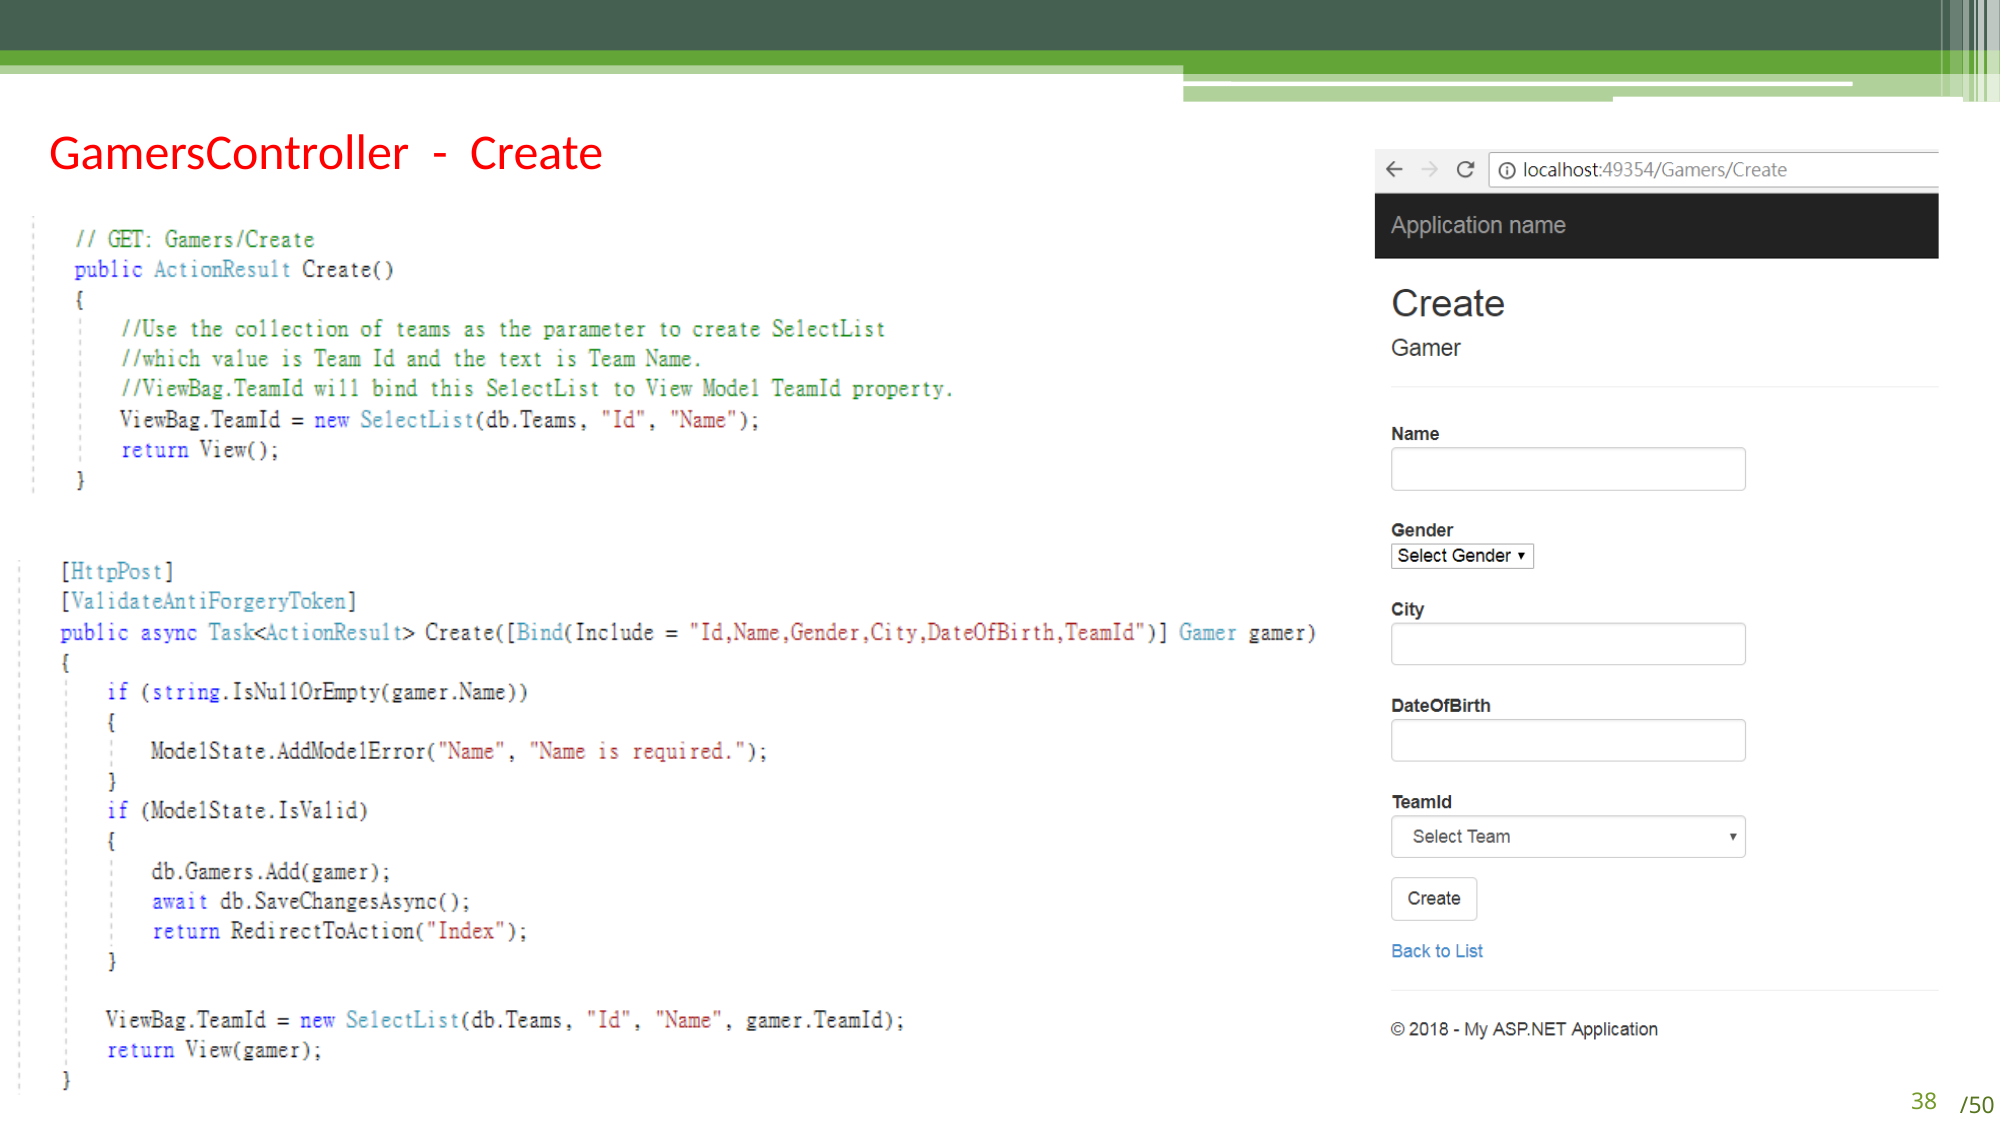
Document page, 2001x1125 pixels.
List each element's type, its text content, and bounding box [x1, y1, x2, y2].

picture [25, 216, 1306, 494]
footer /50 [1953, 1083, 2000, 1124]
picture [0, 149, 1939, 1095]
slide_number 37 [1785, 1065, 1953, 1125]
text_box GamersController - Create [34, 111, 619, 187]
